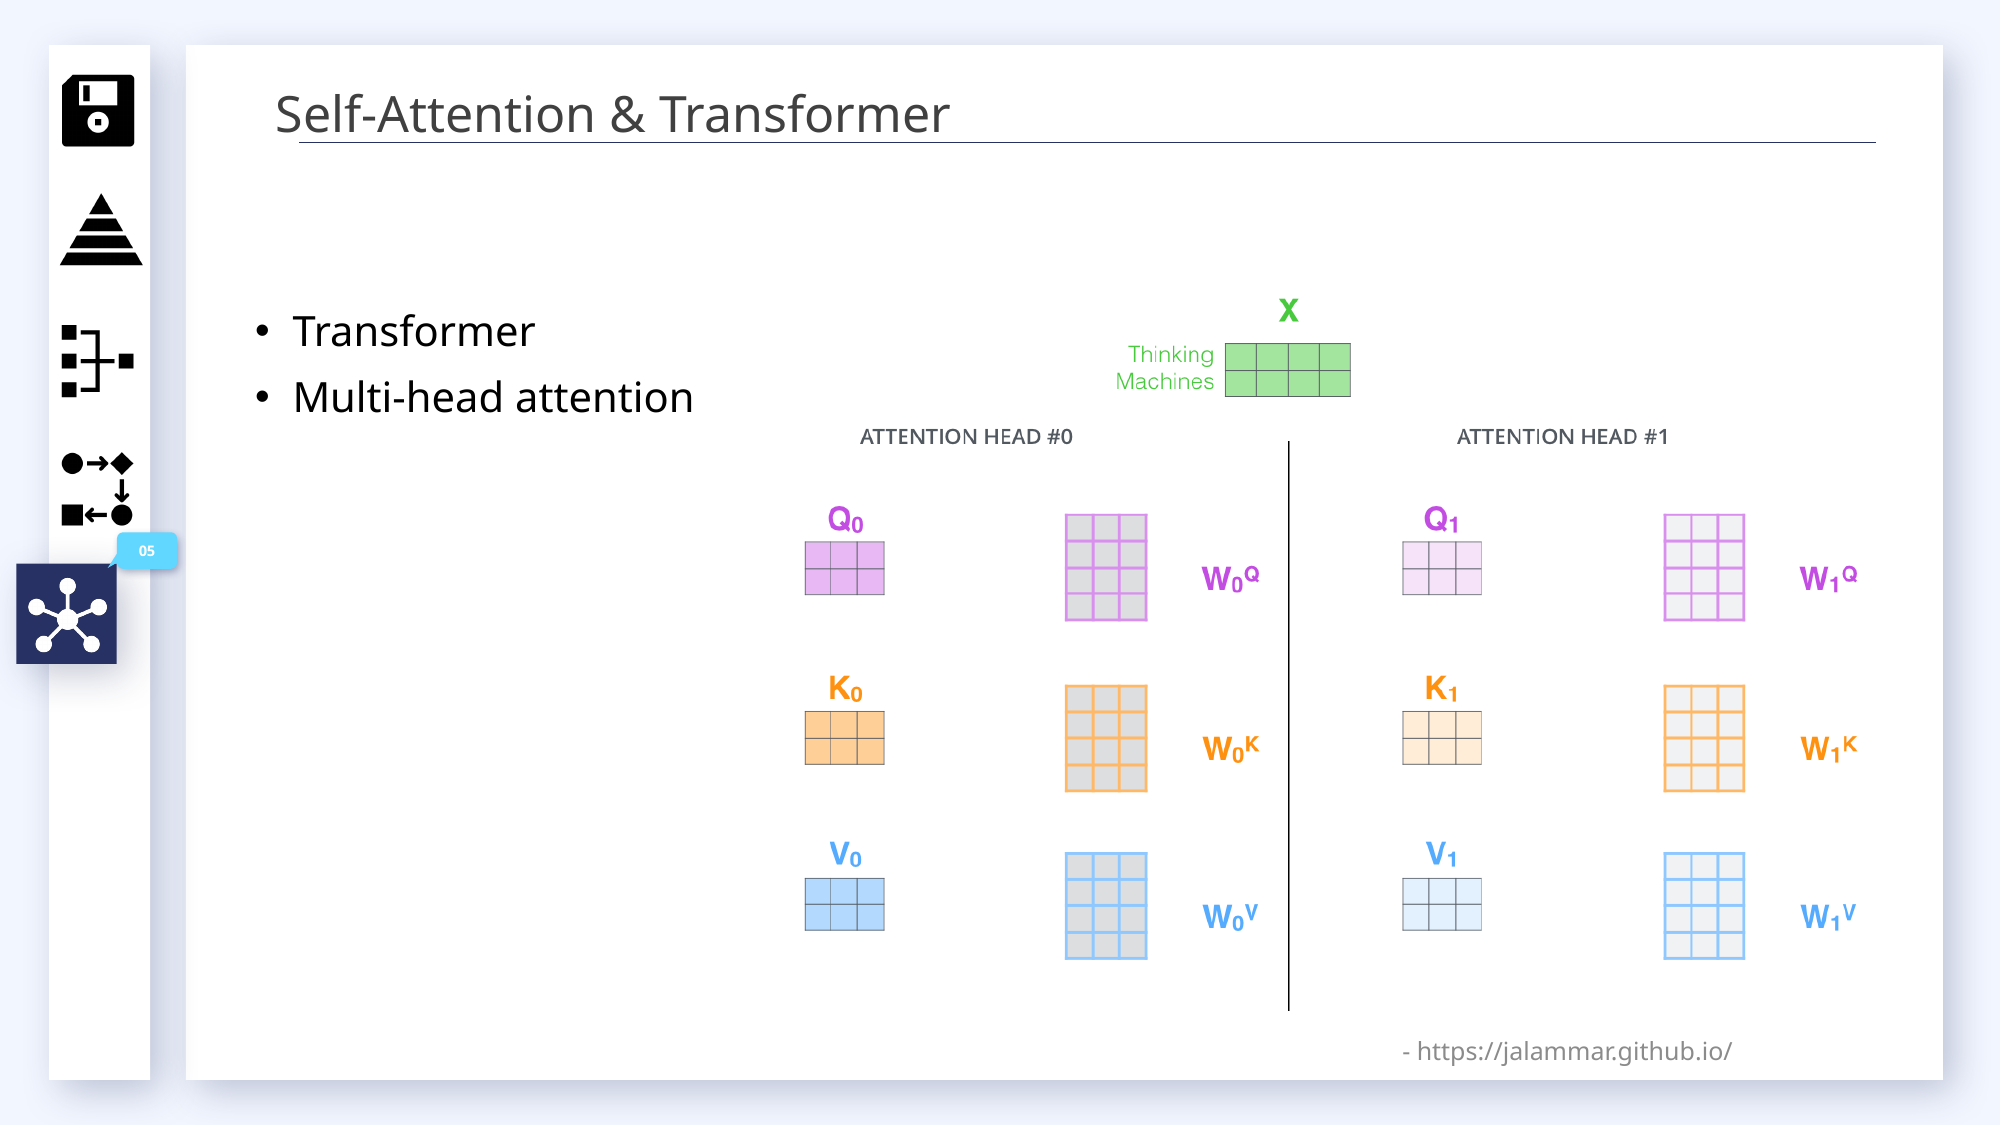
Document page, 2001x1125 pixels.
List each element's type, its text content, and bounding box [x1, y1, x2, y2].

text_box Self-Attention & Transformer [185, 44, 1944, 1081]
picture [695, 283, 1941, 1019]
text_box - https://jalammar.github.io/ [1230, 1020, 1906, 1081]
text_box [16, 45, 178, 1080]
list Transformer Multi-head attention [240, 302, 1817, 1021]
